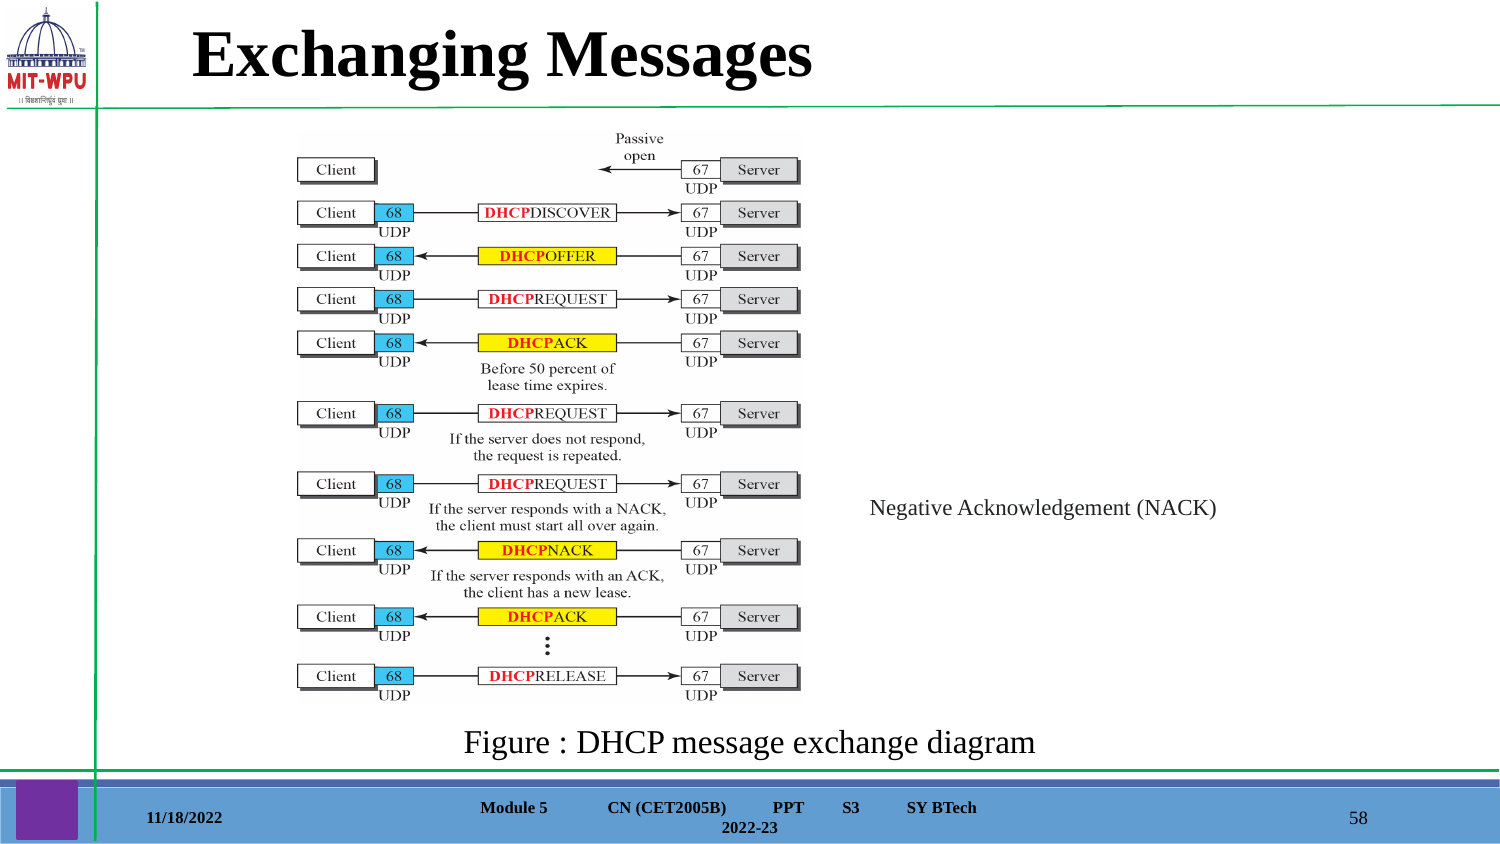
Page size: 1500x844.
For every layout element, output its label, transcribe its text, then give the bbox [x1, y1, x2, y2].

text_box Figure : DHCP message exchange diagram [133, 704, 1367, 769]
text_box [94, 780, 98, 842]
picture [296, 131, 801, 706]
title Exchanging Messages [181, 0, 1419, 96]
text_box Negative Acknowledgement (NACK) [854, 485, 1242, 528]
text_box [17, 782, 76, 839]
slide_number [135, 794, 440, 840]
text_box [102, 104, 1500, 109]
picture [6, 7, 96, 106]
footer Module 5 CN (CET2005B) PPT S3 SY BTech 2022-23 [453, 794, 1047, 840]
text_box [94, 111, 98, 770]
slide_number ‹#› [1218, 794, 1380, 840]
